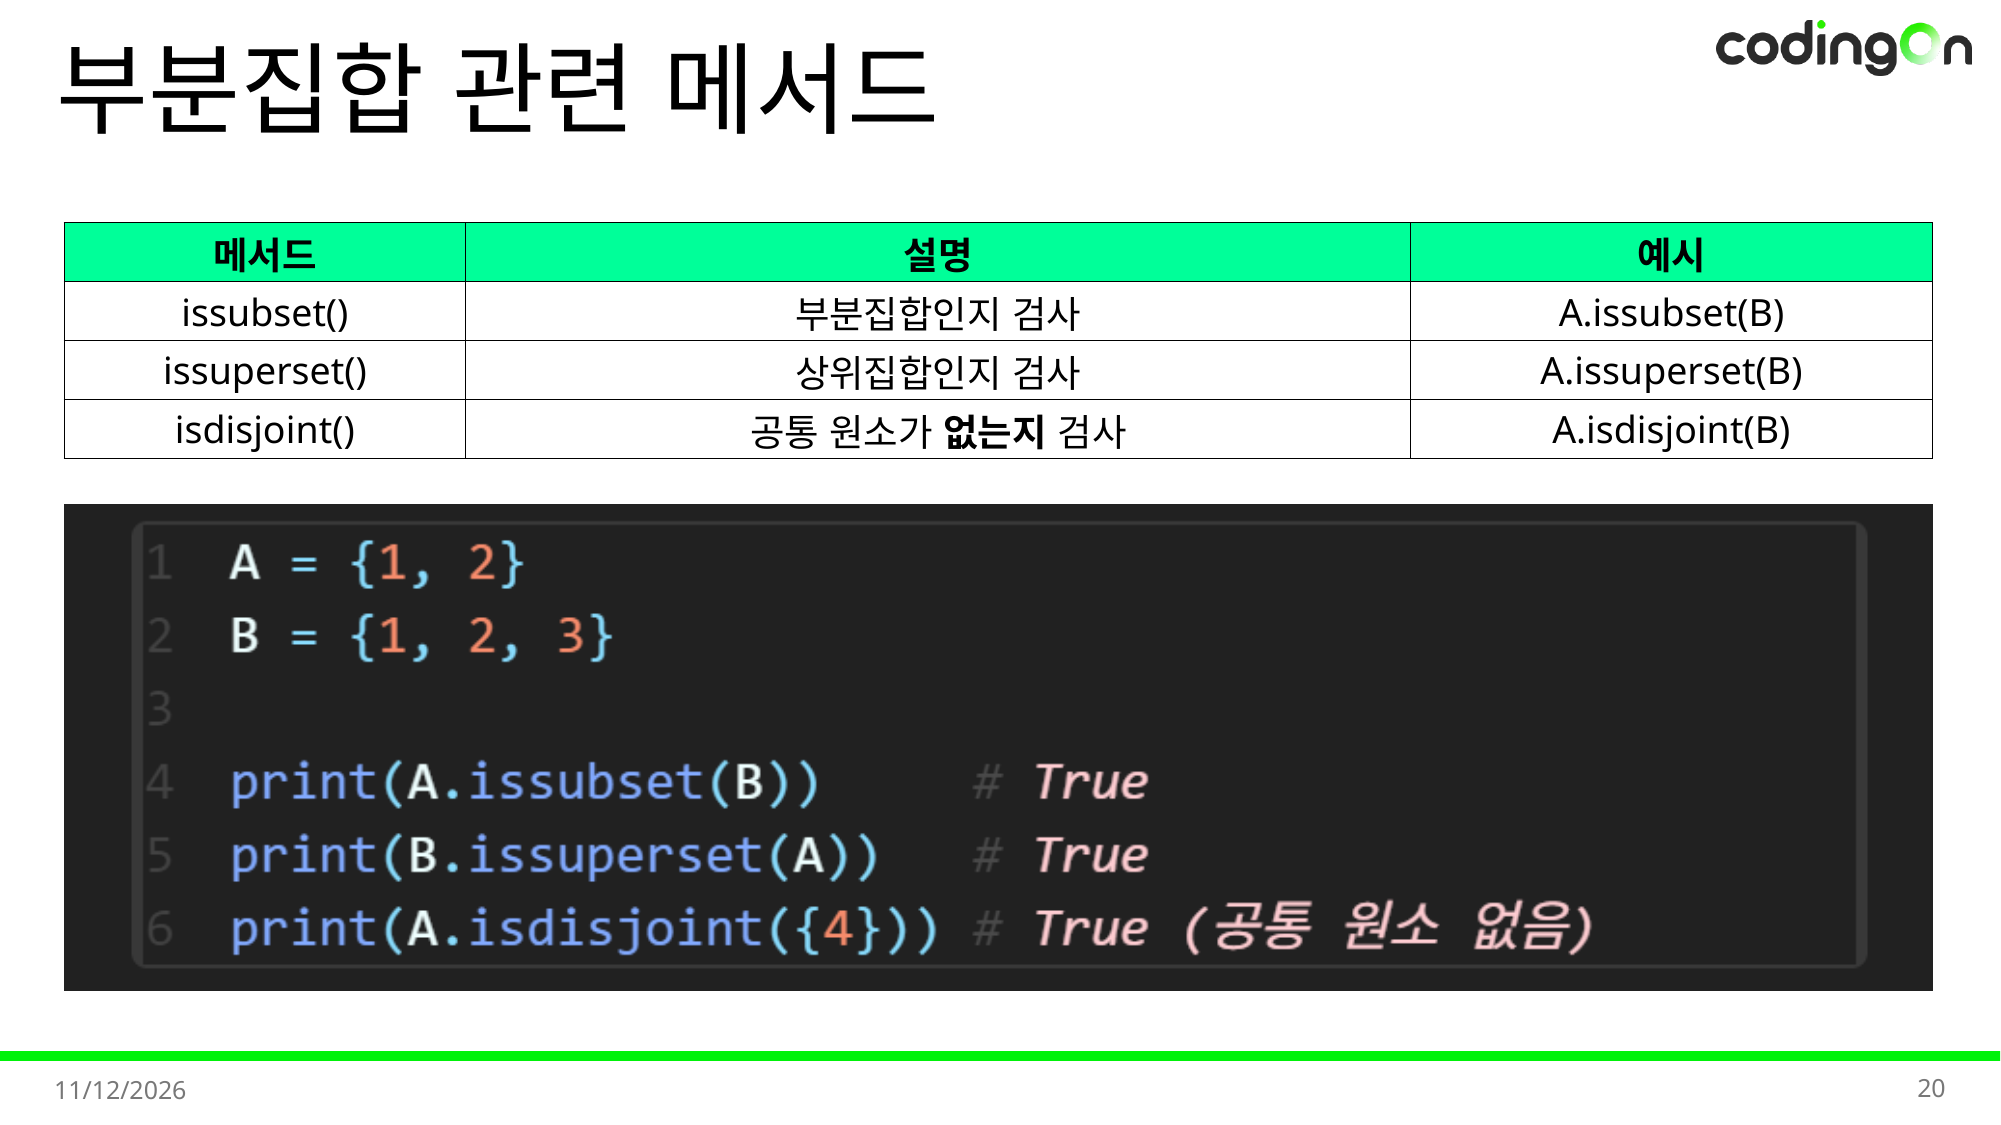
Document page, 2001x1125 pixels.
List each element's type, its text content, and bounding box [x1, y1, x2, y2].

table_cell A.isdisjoint(B) [1411, 400, 1932, 458]
table_cell isdisjoint() [65, 400, 465, 458]
table_cell 상위집합인지 검사 [466, 341, 1410, 399]
table_cell issubset() [65, 282, 465, 340]
table_header 예시 [1411, 223, 1932, 281]
table_cell A.issuperset(B) [1411, 341, 1932, 399]
table_header 설명 [466, 223, 1410, 281]
picture [64, 504, 1933, 991]
title 부분집합 관련 메서드 [41, 0, 1767, 188]
table_cell A.issubset(B) [1411, 282, 1932, 340]
picture [1767, 20, 1972, 76]
table_header 메서드 [65, 223, 465, 281]
slide_number 20 [1510, 1059, 1961, 1120]
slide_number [39, 1061, 490, 1122]
table_cell 부분집합인지 검사 [466, 282, 1410, 340]
table_cell issuperset() [65, 341, 465, 399]
table_cell 공통 원소가 없는지 검사 [466, 400, 1410, 458]
